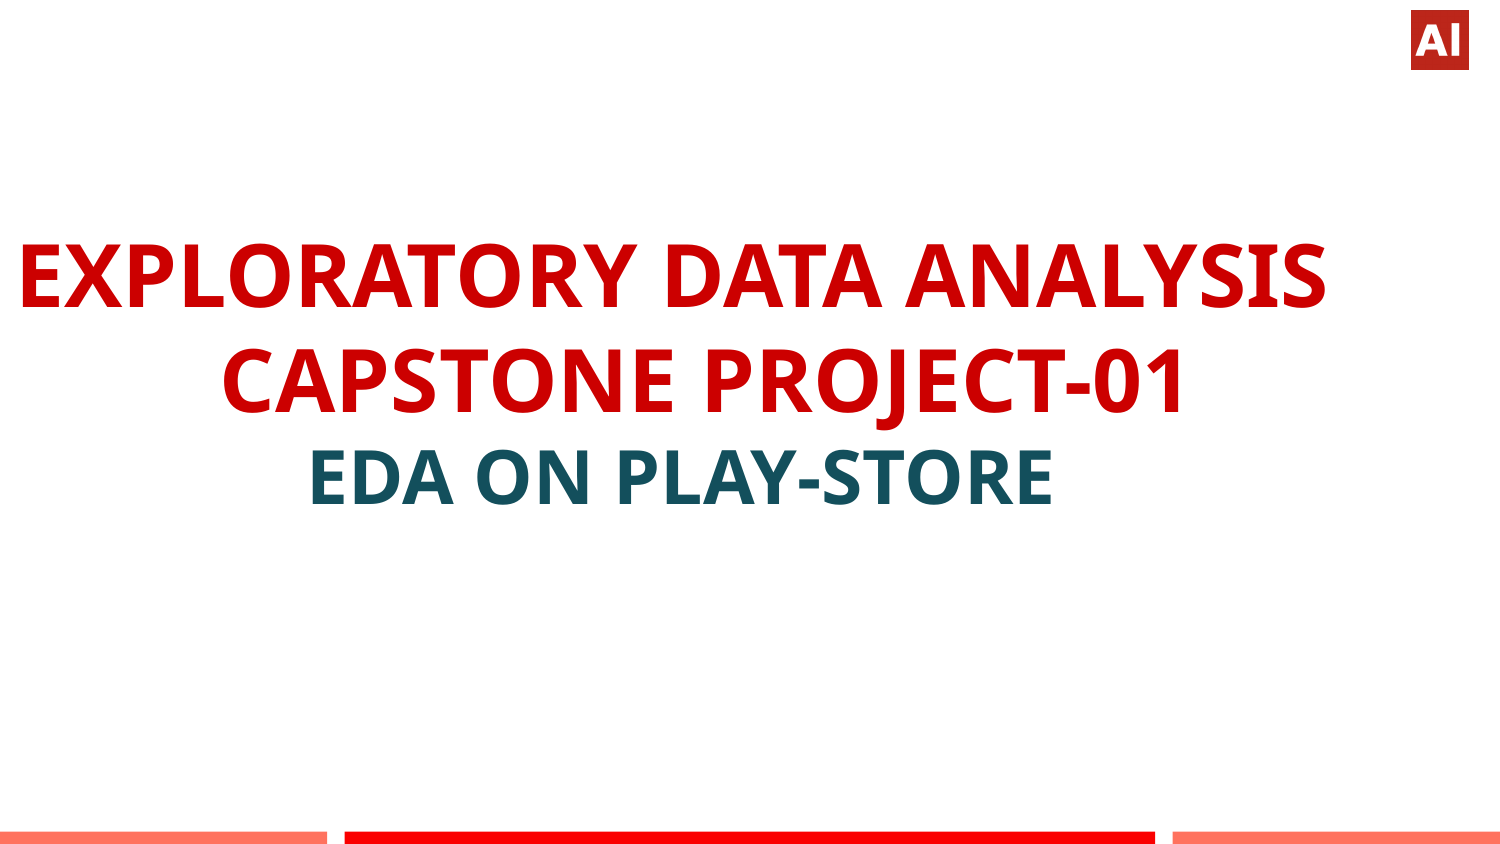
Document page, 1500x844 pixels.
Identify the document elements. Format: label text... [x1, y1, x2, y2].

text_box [0, 831, 1500, 844]
picture [1411, 10, 1469, 70]
title EXPLORATORY DATA ANALYSIS CAPSTONE PROJECT-01 EDA ON PLAY-STORE [0, 83, 1500, 705]
